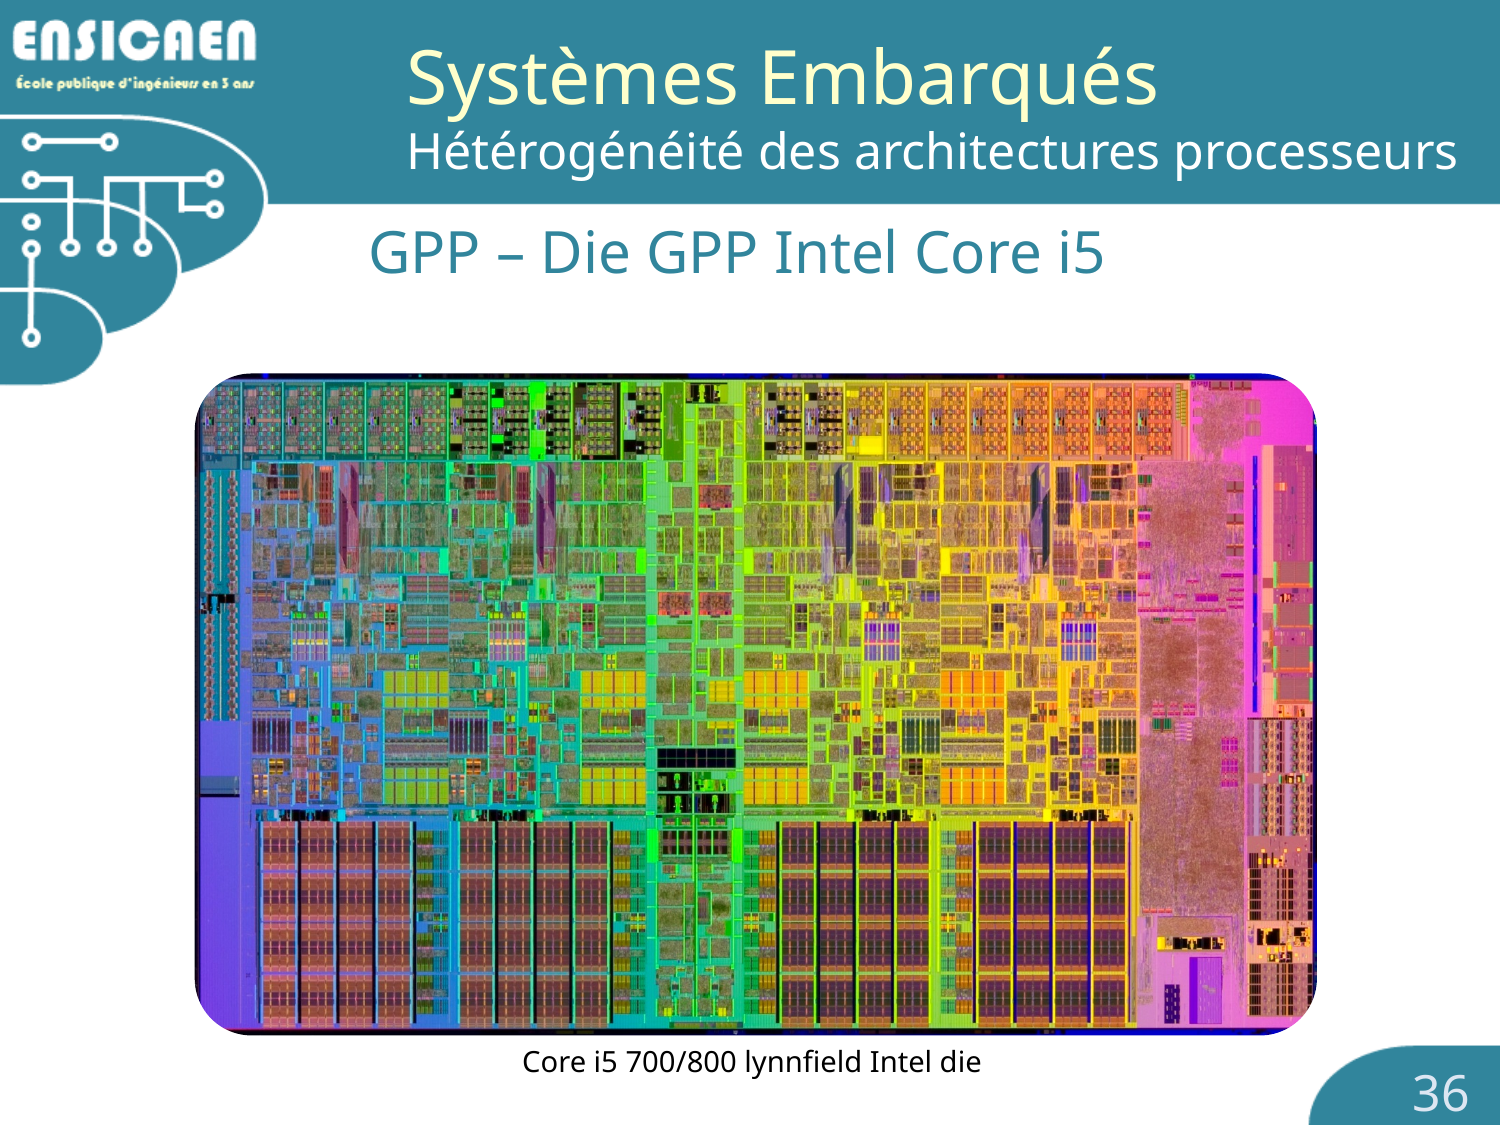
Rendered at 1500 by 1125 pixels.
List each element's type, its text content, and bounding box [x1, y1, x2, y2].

text_box Core i5 700/800 lynnfield Intel die [194, 1043, 1317, 1087]
slide_number 36 [1396, 1065, 1498, 1125]
picture [0, 0, 1500, 1125]
title Systèmes Embarqués Hétérogénéité des architectures processeurs [391, 0, 1500, 209]
text_box GPP – Die GPP Intel Core i5 [53, 208, 1447, 315]
